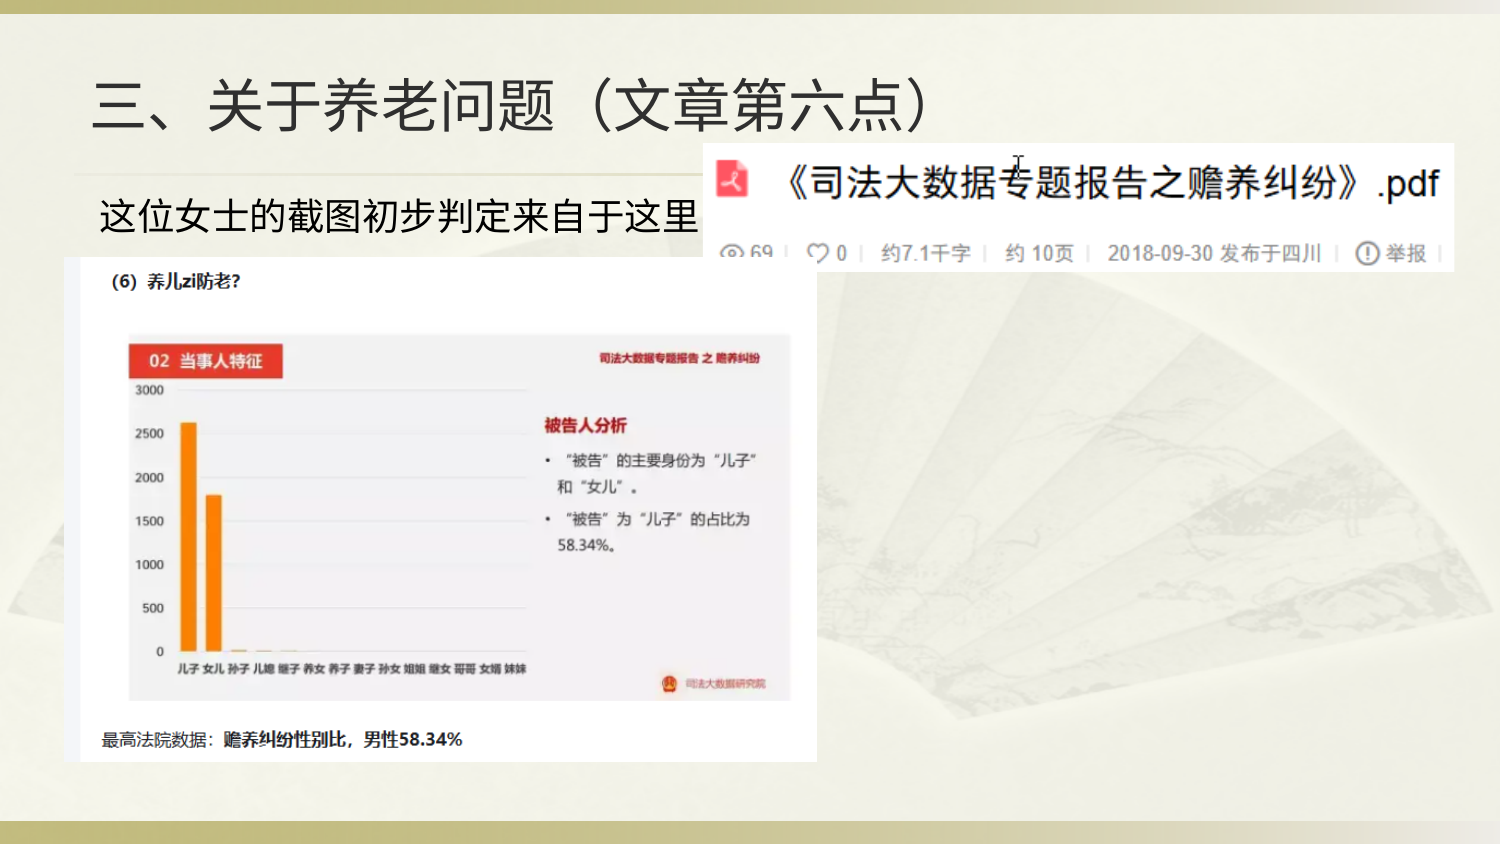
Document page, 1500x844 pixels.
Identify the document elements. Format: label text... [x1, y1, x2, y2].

title 三、关于养老问题（文章第六点） [75, 33, 1425, 175]
picture [64, 142, 1455, 763]
text_box 这位女士的截图初步判定来自于这里 [84, 185, 697, 246]
